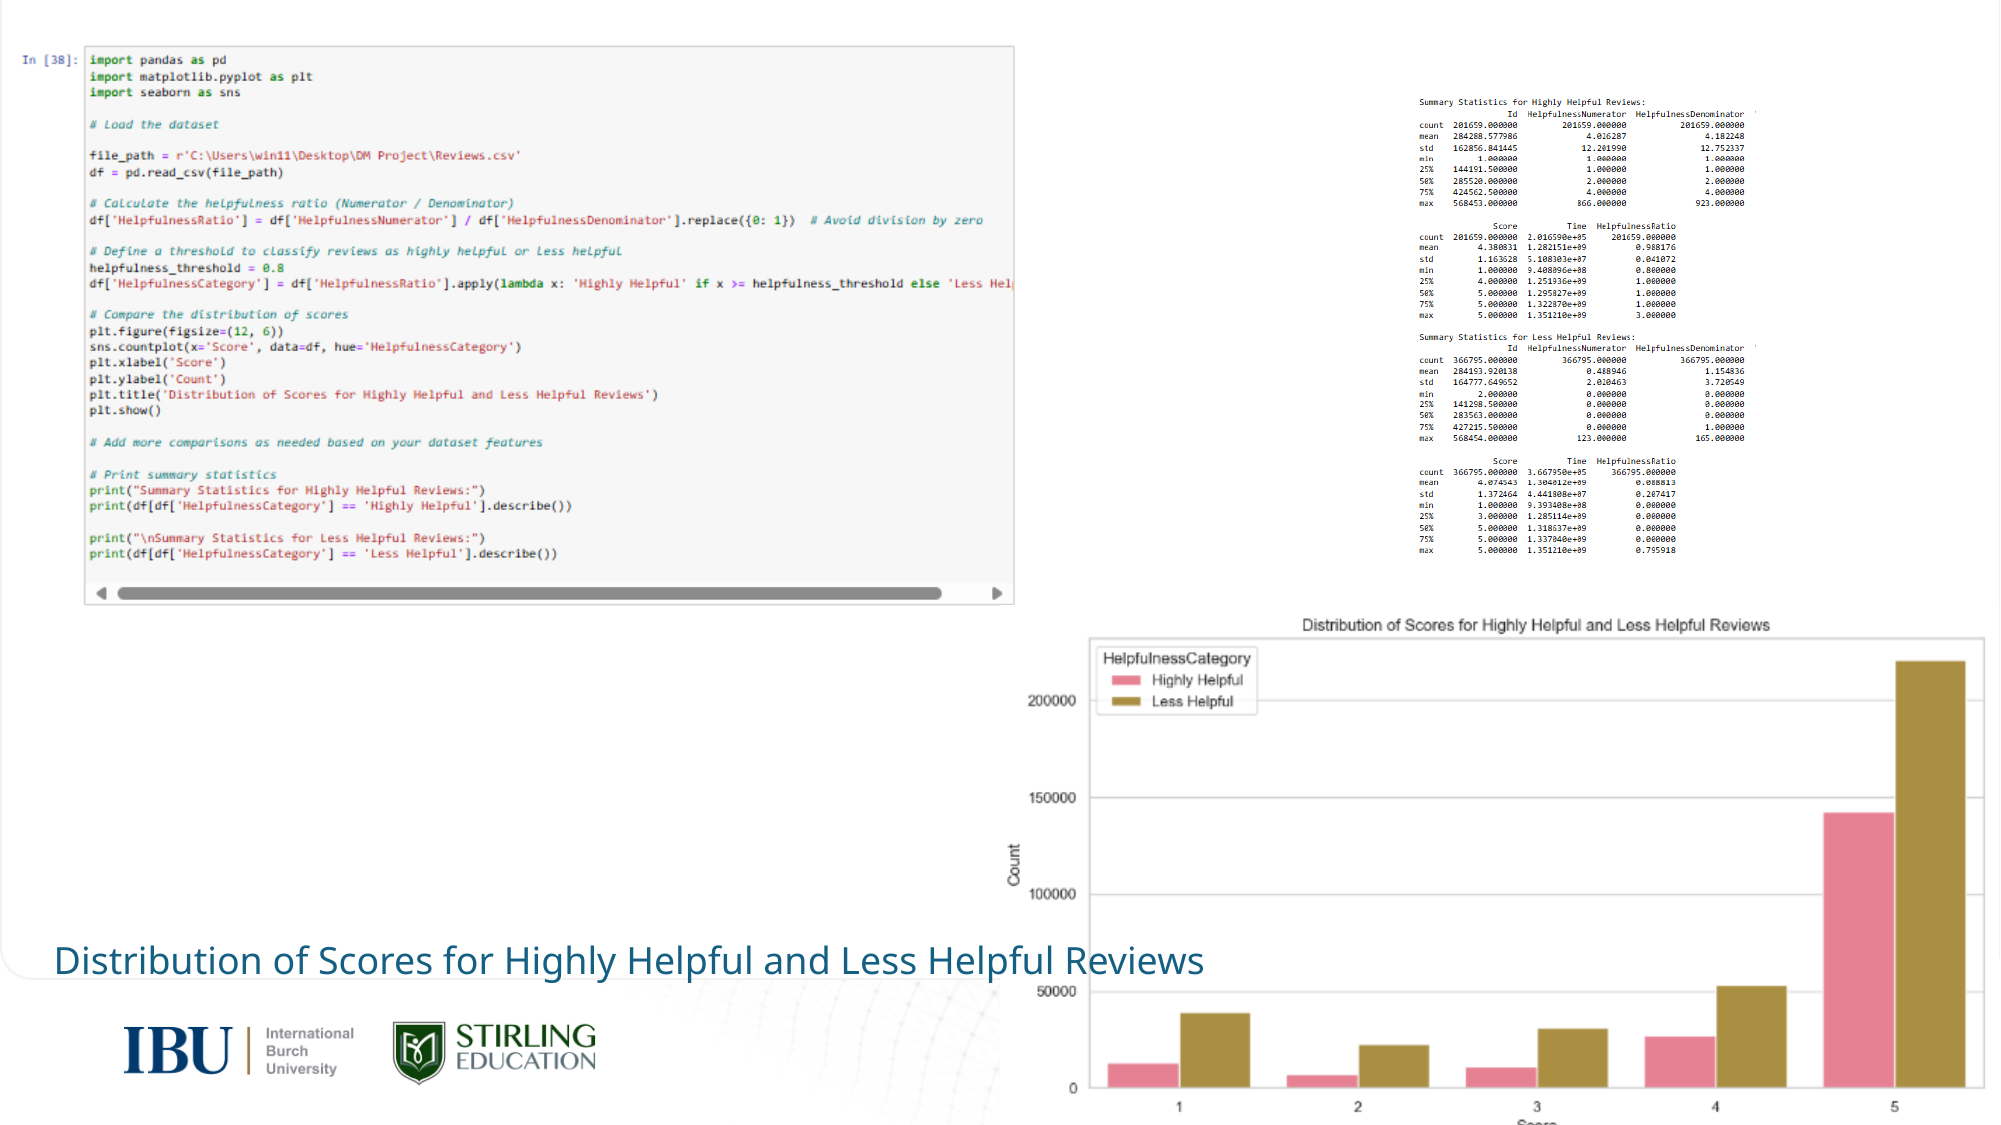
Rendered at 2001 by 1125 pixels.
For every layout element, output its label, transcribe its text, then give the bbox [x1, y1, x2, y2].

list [20, 36, 1022, 607]
picture [0, 0, 2001, 1125]
text_box Distribution of Scores for Highly Helpful and Less Helpful Reviews [38, 929, 1000, 990]
